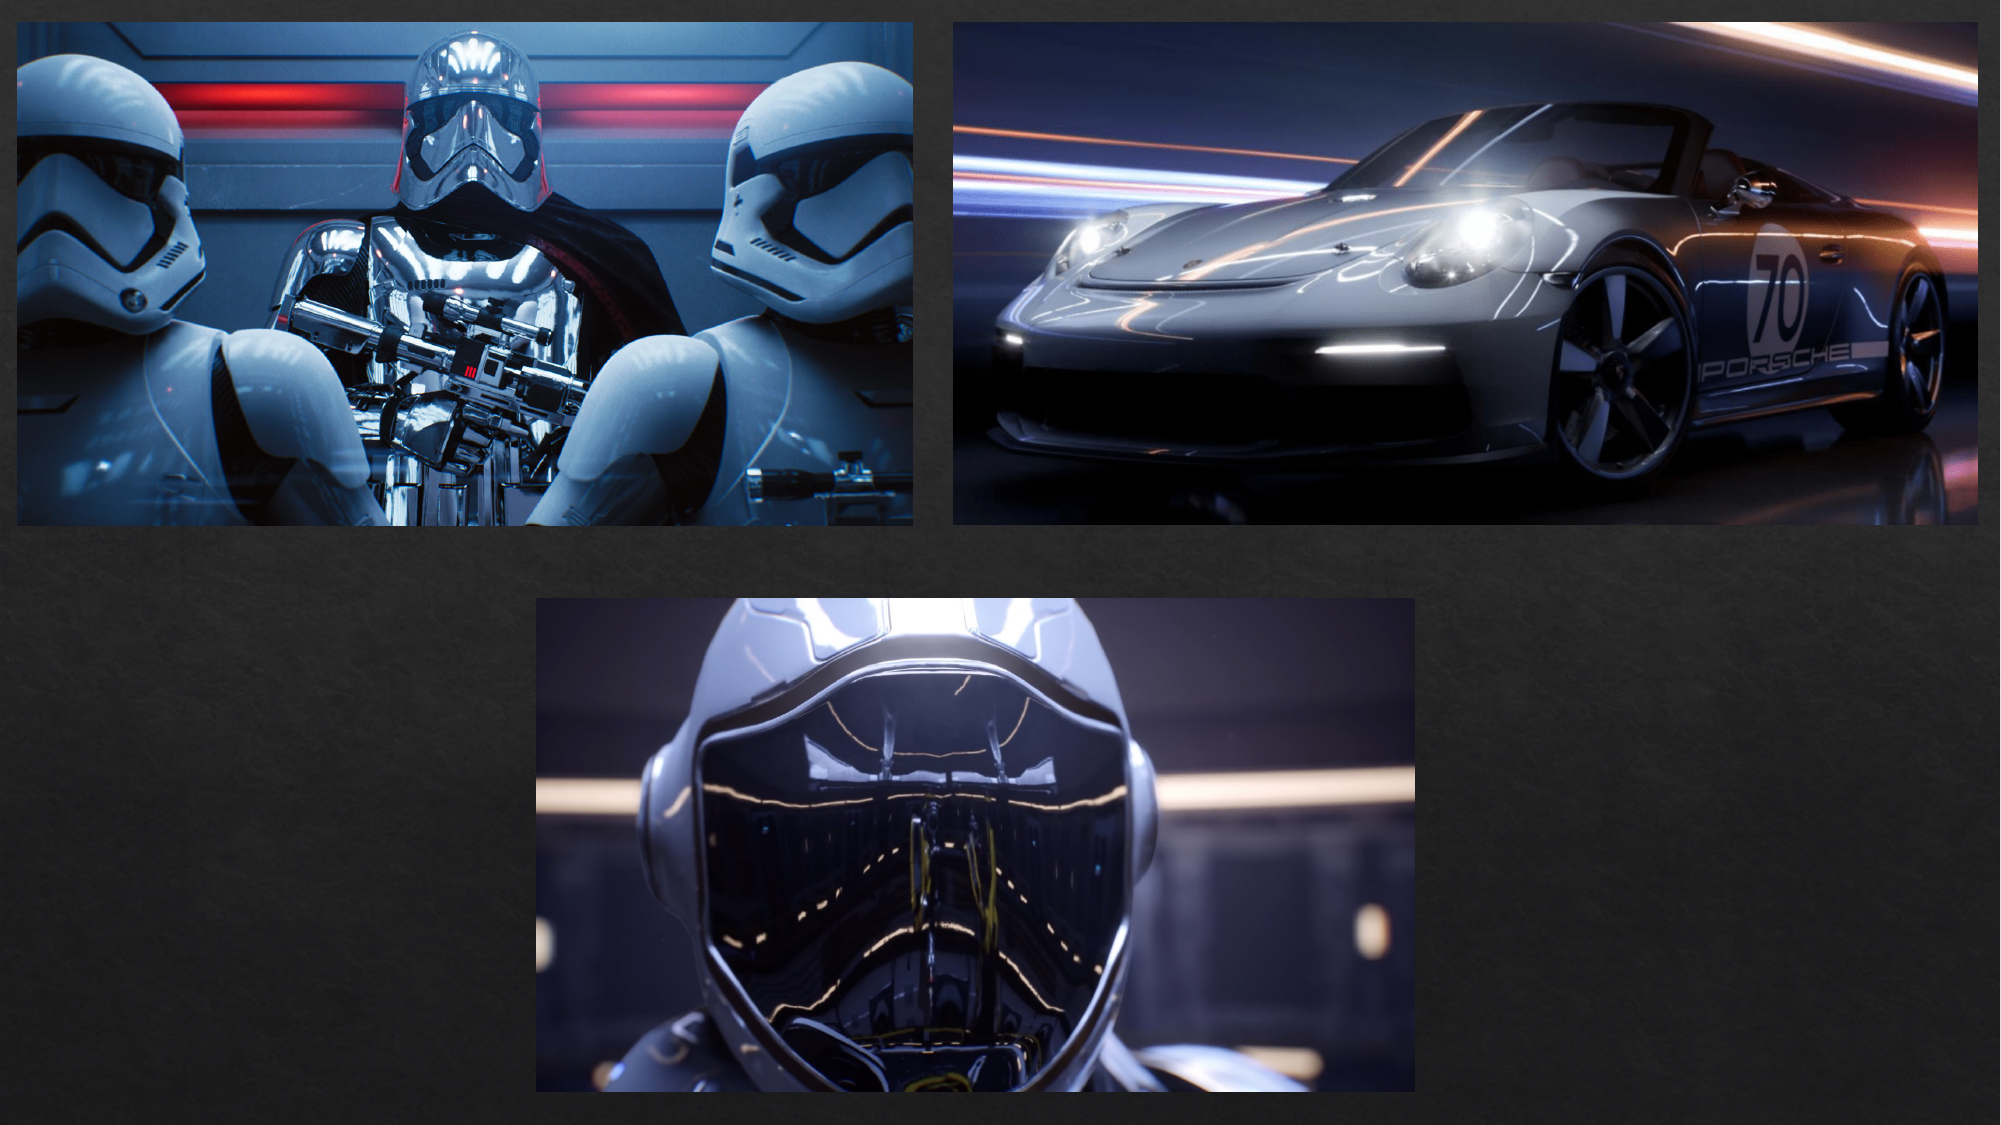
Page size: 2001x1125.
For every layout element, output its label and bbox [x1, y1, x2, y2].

picture [952, 22, 1978, 525]
picture [17, 22, 913, 527]
picture [535, 598, 1415, 1093]
